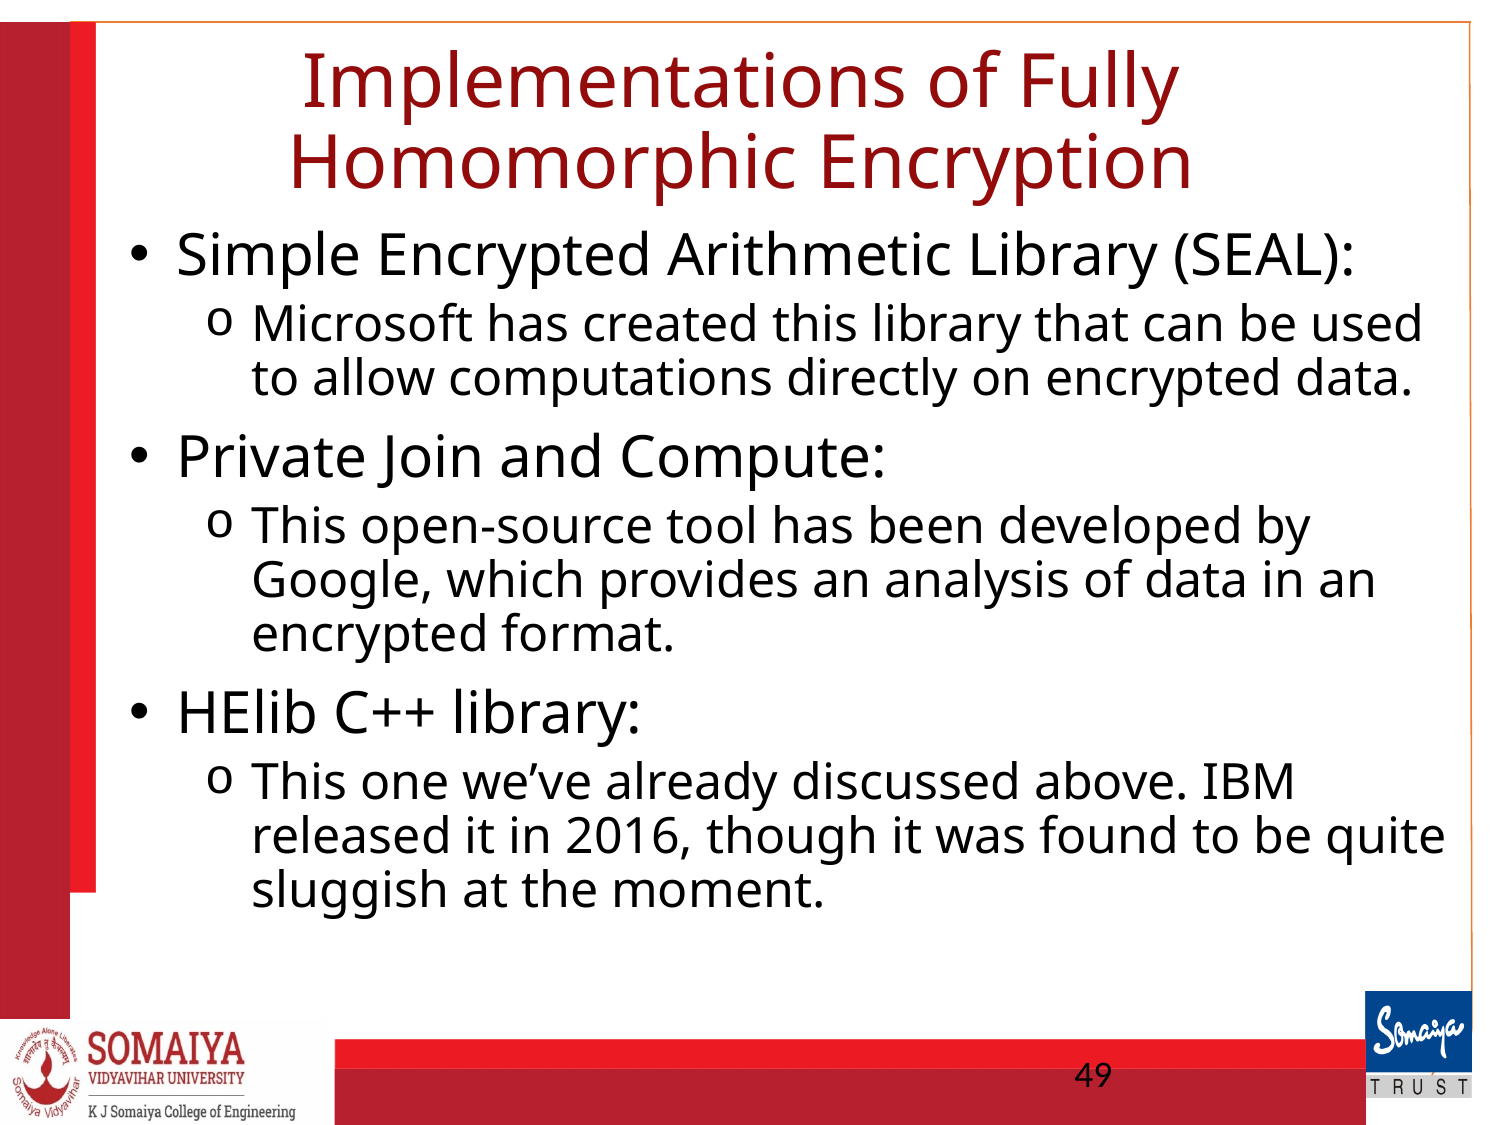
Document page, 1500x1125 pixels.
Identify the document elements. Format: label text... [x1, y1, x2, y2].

picture [335, 1040, 1365, 1125]
title Implementations of Fully Homomorphic Encryption [134, 35, 1349, 179]
slide_number 49 [1059, 1042, 1397, 1103]
picture [1365, 991, 1472, 1098]
picture [0, 22, 327, 1125]
list Simple Encrypted Arithmetic Library (SEAL): Microsoft has created this library that can be used to allow computations directly on encrypted data. Private Join and Compute: This open-source tool has been developed by Google, which provides an analysis of data in an encrypted format. HElib C++ library: This one we’ve already discussed above. IBM released it in 2016, though it was found to be quite sluggish at the moment. [114, 217, 1465, 960]
